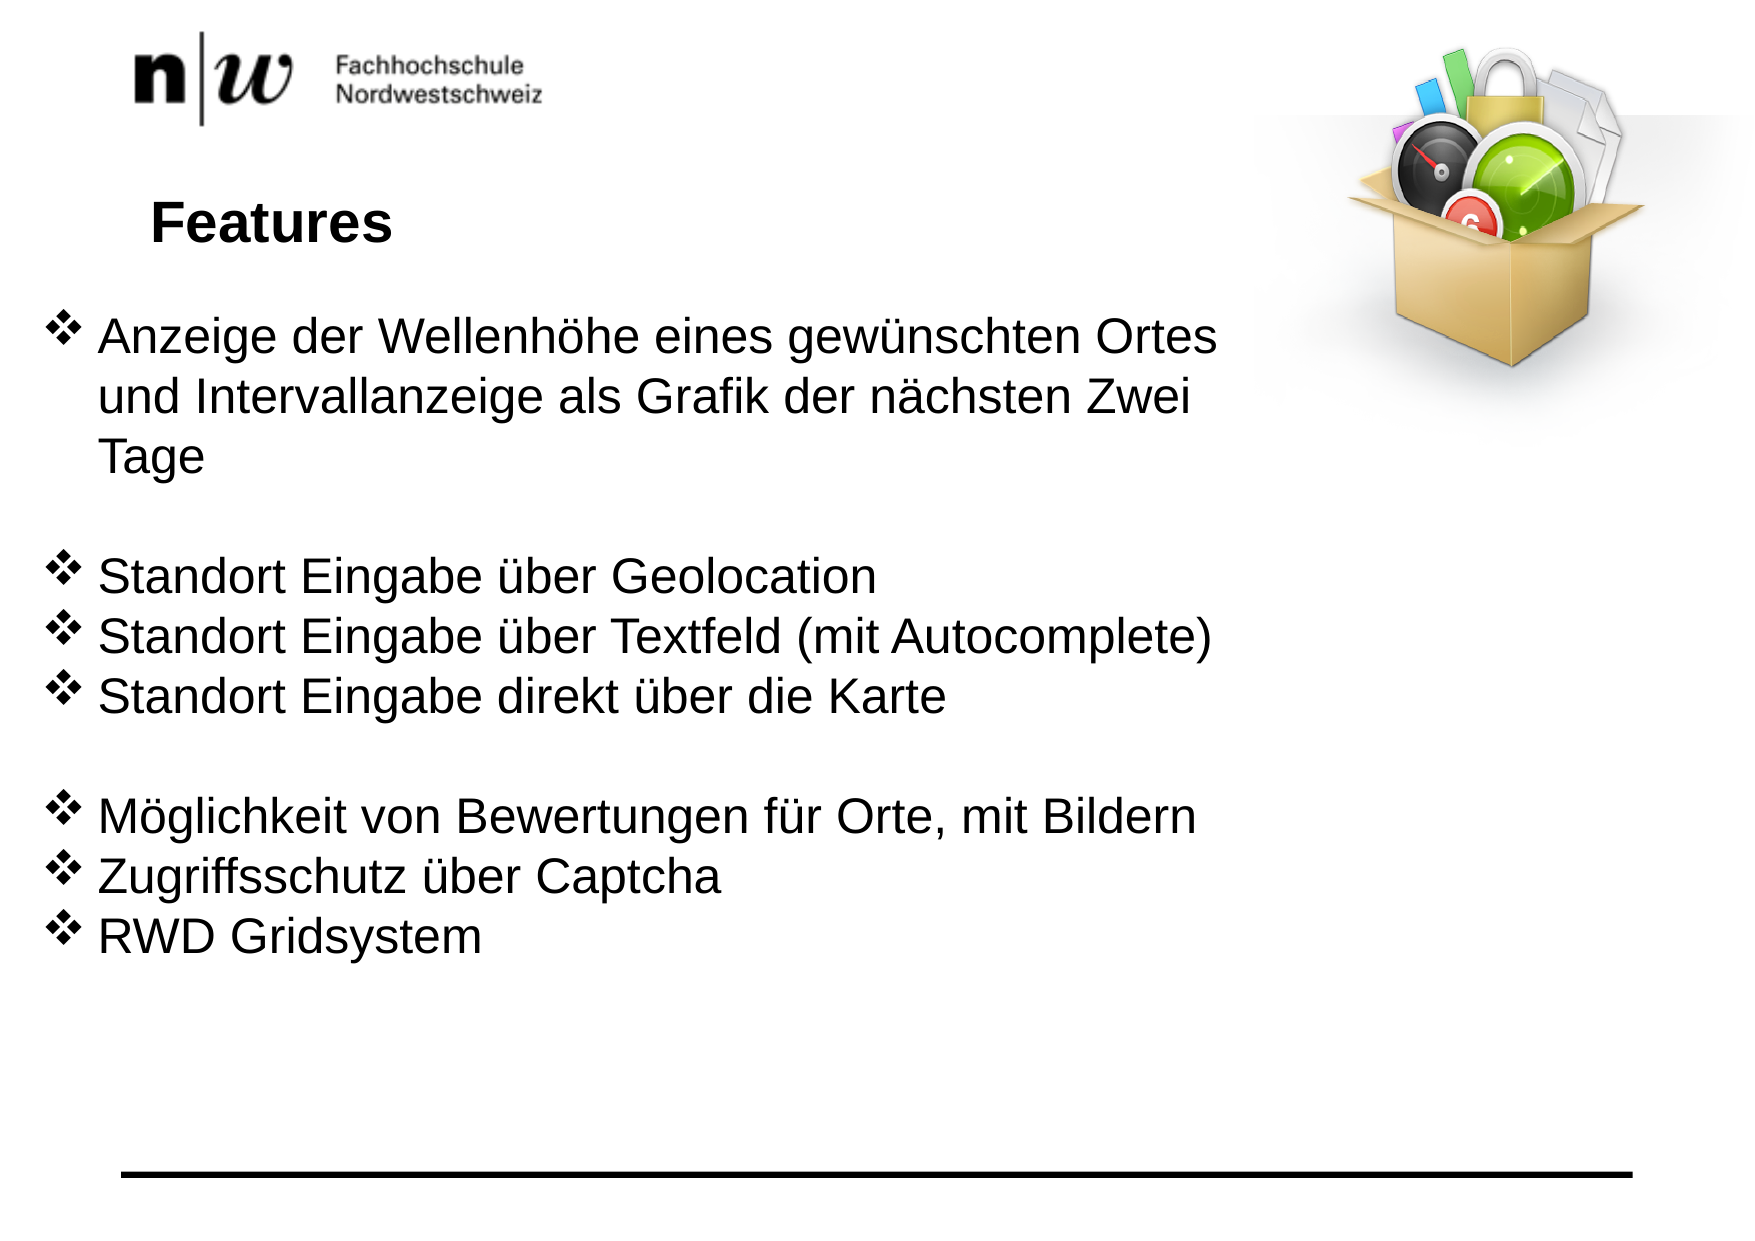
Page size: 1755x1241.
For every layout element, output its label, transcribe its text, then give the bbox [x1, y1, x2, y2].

picture [1254, 7, 1755, 447]
picture [0, 2, 563, 156]
text_box Anzeige der Wellenhöhe eines gewünschten Ortes und Intervallanzeige als Grafik der nächsten Zwei Tage Standort Eingabe über Geolocation Standort Eingabe über Textfeld (mit Autocomplete) Standort Eingabe direkt über die Karte Möglichkeit von Bewertungen für Orte, mit Bildern Zugriffsschutz über Captcha RWD Gridsystem [26, 296, 1303, 1129]
title Features [150, 189, 1249, 266]
